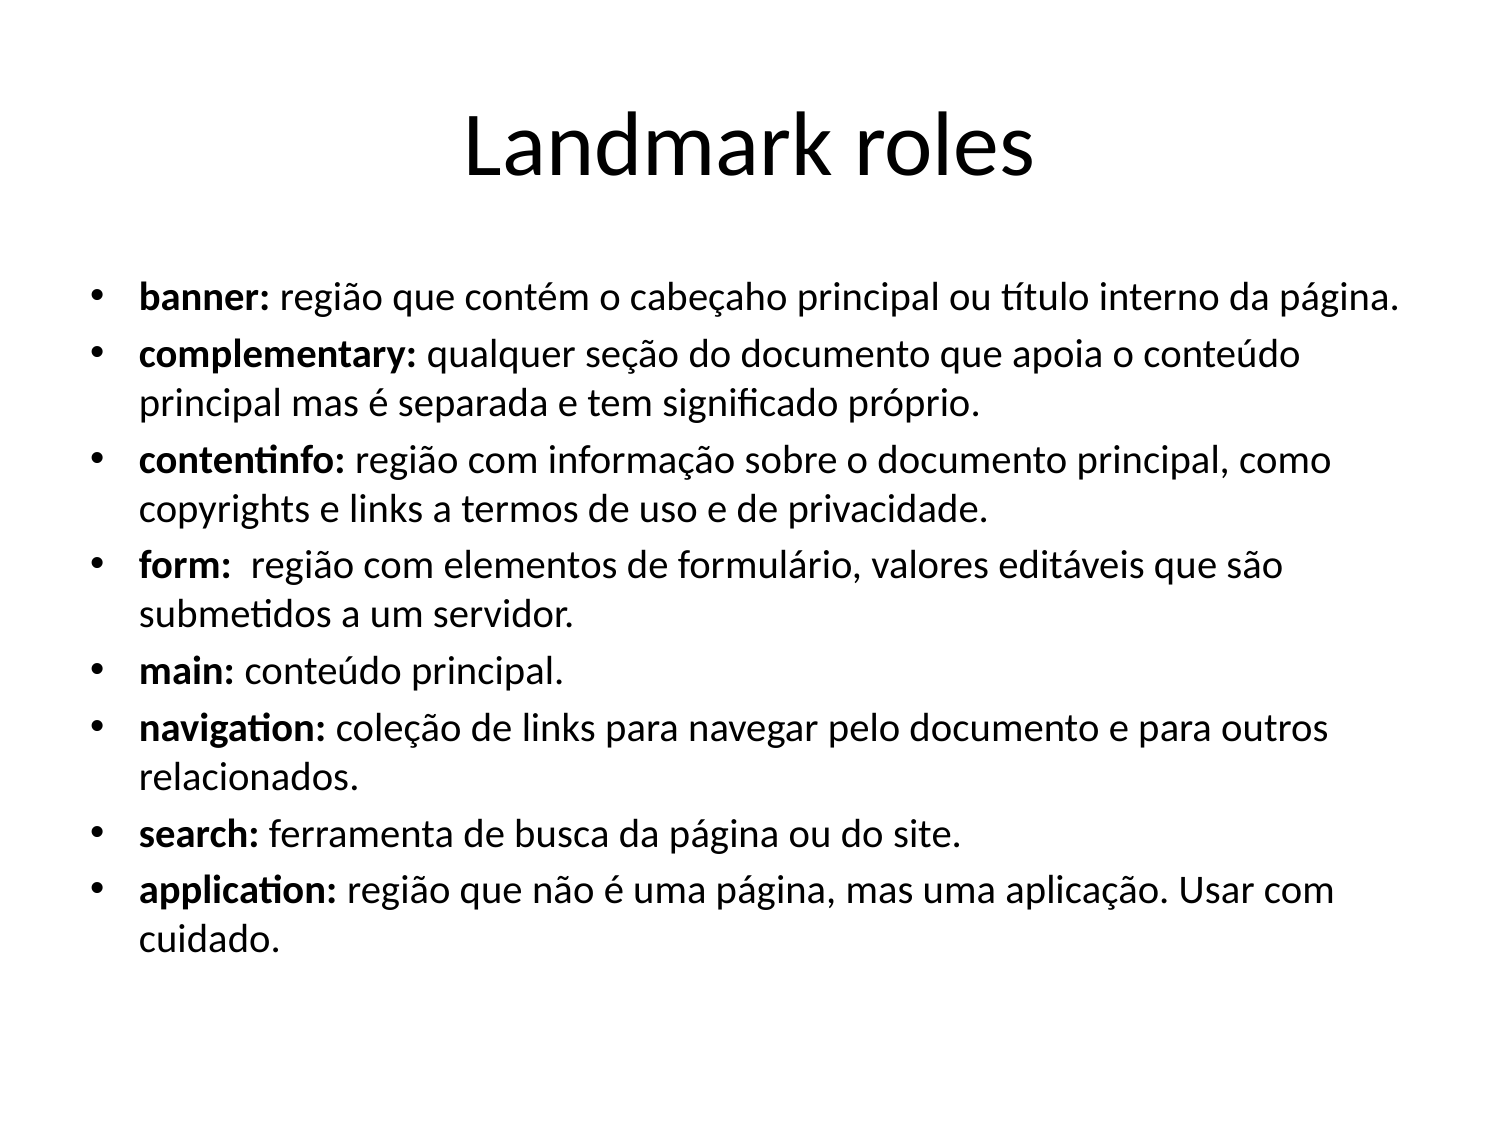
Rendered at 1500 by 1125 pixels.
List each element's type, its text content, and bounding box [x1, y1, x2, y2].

list banner: região que contém o cabeçaho principal ou título interno da página. complementary: qualquer seção do documento que apoia o conteúdo principal mas é separada e tem significado próprio. contentinfo: região com informação sobre o documento principal, como copyrights e links a termos de uso e de privacidade. form: região com elementos de formulário, valores editáveis que são submetidos a um servidor. main: conteúdo principal. navigation: coleção de links para navegar pelo documento e para outros relacionados. search: ferramenta de busca da página ou do site. application: região que não é uma página, mas uma aplicação. Usar com cuidado. [75, 262, 1425, 1005]
title Landmark roles [75, 45, 1425, 233]
